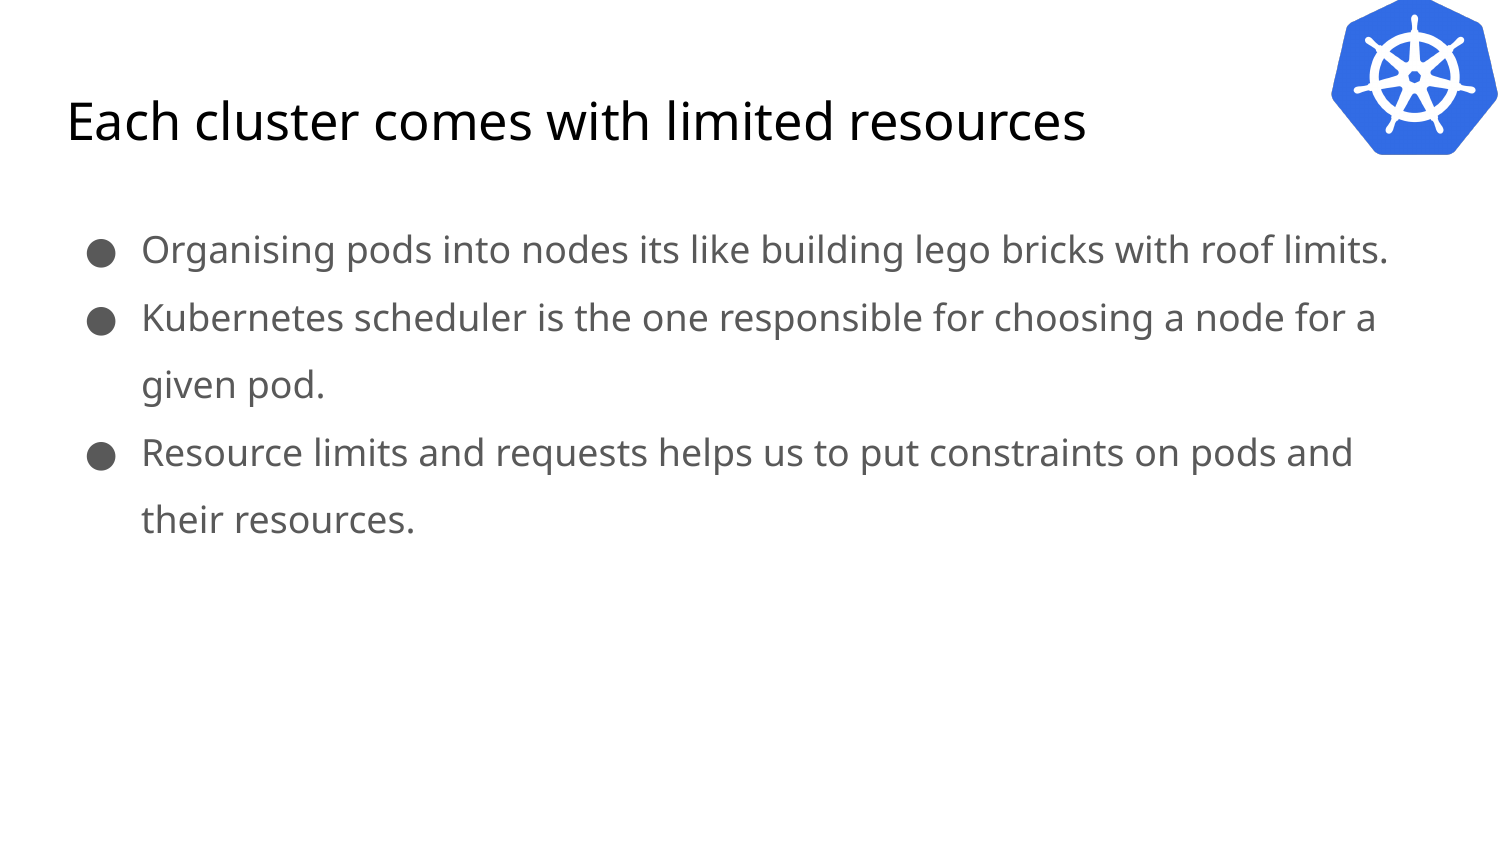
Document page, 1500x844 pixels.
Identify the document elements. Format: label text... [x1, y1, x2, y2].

title Each cluster comes with limited resources [51, 72, 1449, 167]
picture [1329, 0, 1500, 157]
list Organising pods into nodes its like building lego bricks with roof limits. Kubernetes scheduler is the one responsible for choosing a node for a given pod. Resource limits and requests helps us to put constraints on pods and their resources. [51, 189, 1449, 750]
